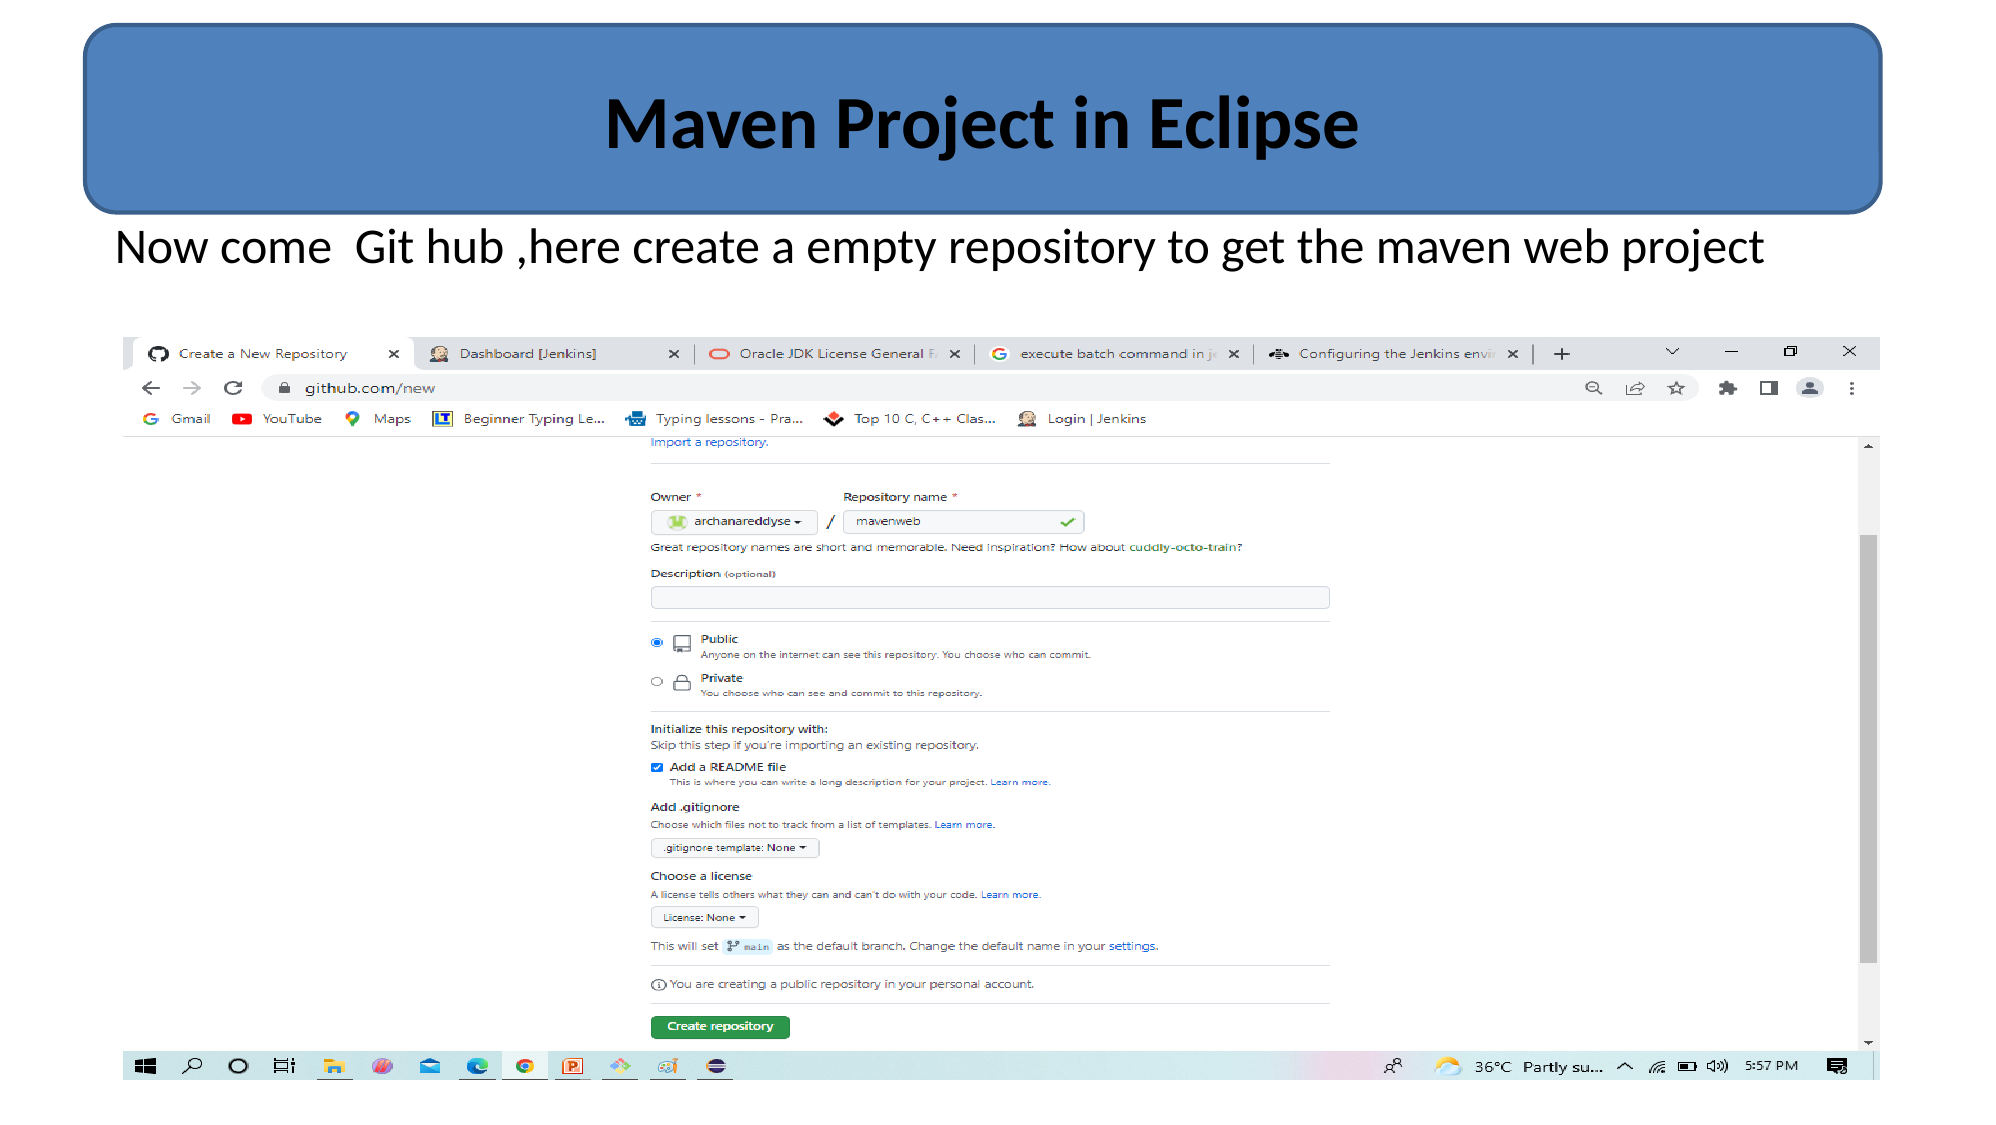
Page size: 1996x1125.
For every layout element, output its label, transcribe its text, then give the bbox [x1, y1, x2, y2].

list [123, 337, 1881, 1081]
title Now come Git hub ,here create a empty repository to get the maven web project [99, 187, 1896, 300]
text_box Maven Project in Eclipse [82, 22, 1883, 215]
